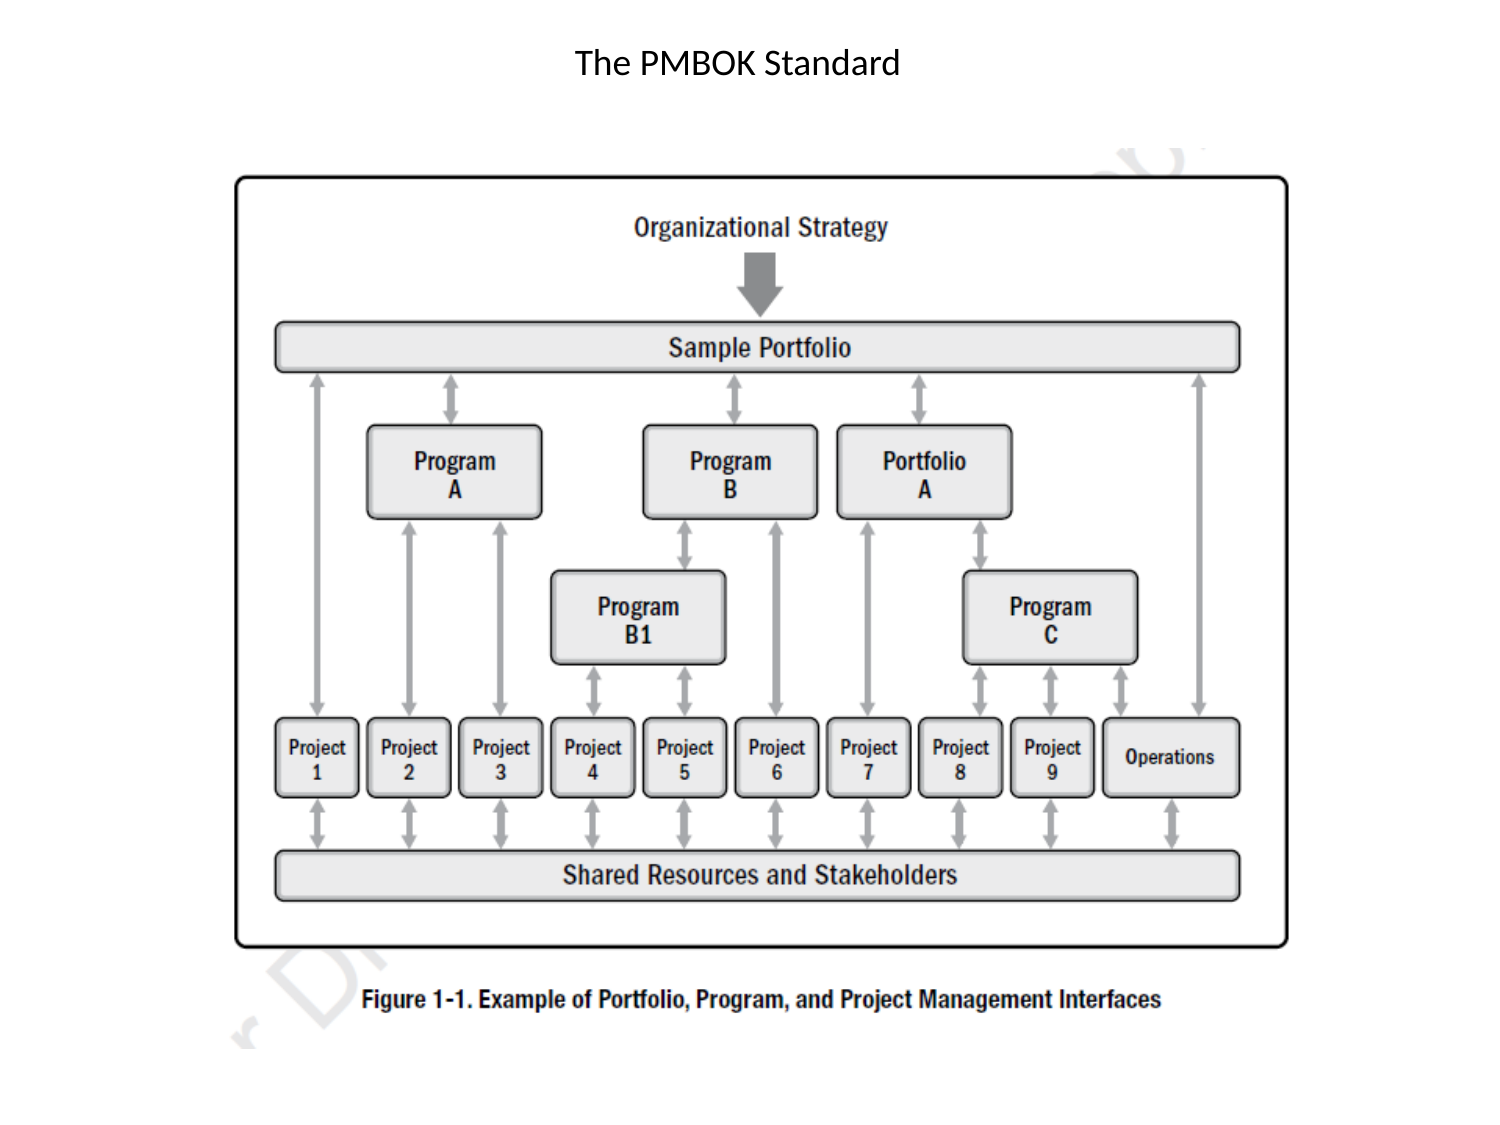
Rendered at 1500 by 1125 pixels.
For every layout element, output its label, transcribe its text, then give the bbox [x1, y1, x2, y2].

picture [147, 148, 1353, 1050]
text_box The PMBOK Standard [171, 30, 1306, 91]
